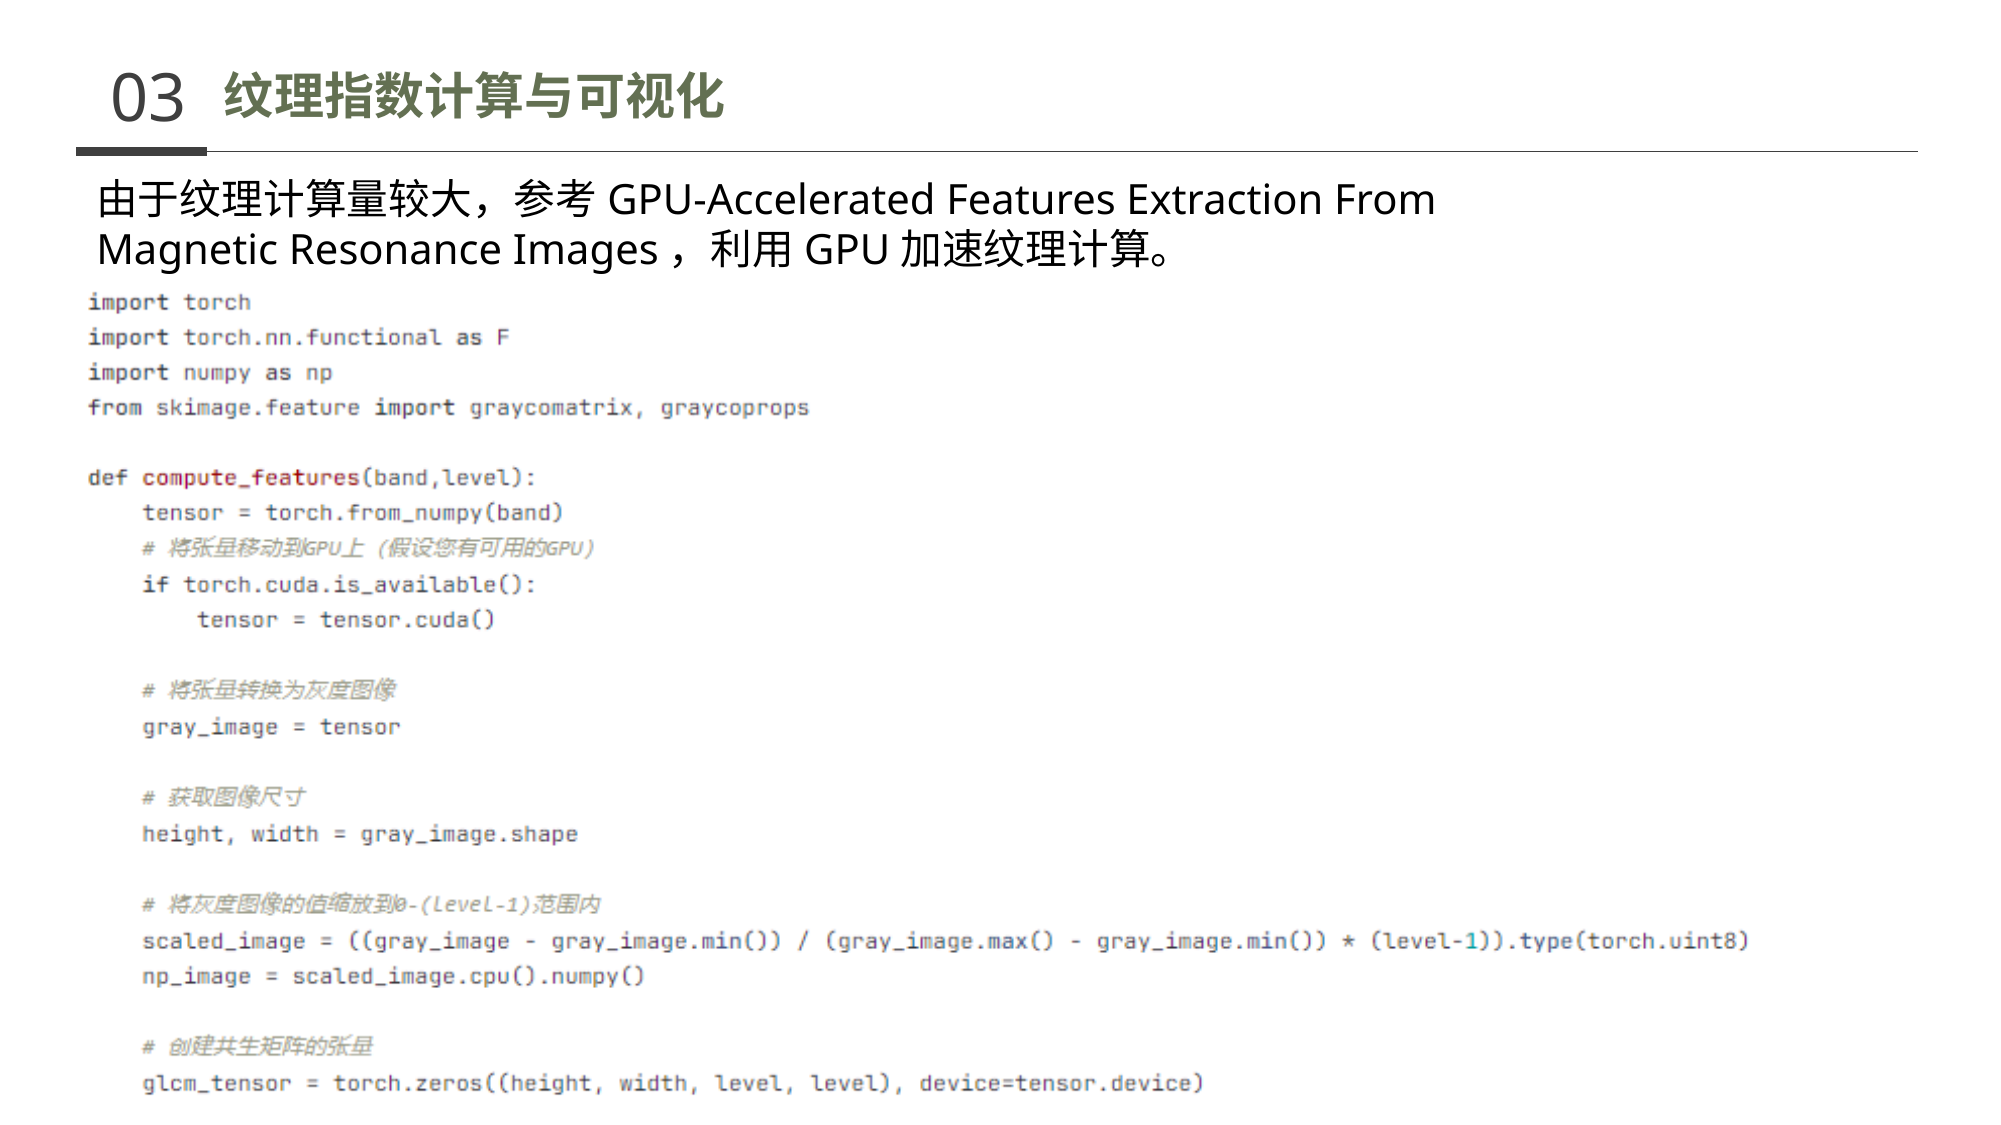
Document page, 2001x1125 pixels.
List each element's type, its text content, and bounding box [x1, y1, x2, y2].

text_box 纹理指数计算与可视化 [249, 57, 1187, 132]
text_box 03 [48, 47, 249, 142]
picture [81, 281, 1946, 1125]
text_box 由于纹理计算量较大，参考GPU-Accelerated Features Extraction From Magnetic Resonance Images，利用GPU加速纹理计算。 [81, 165, 1627, 280]
